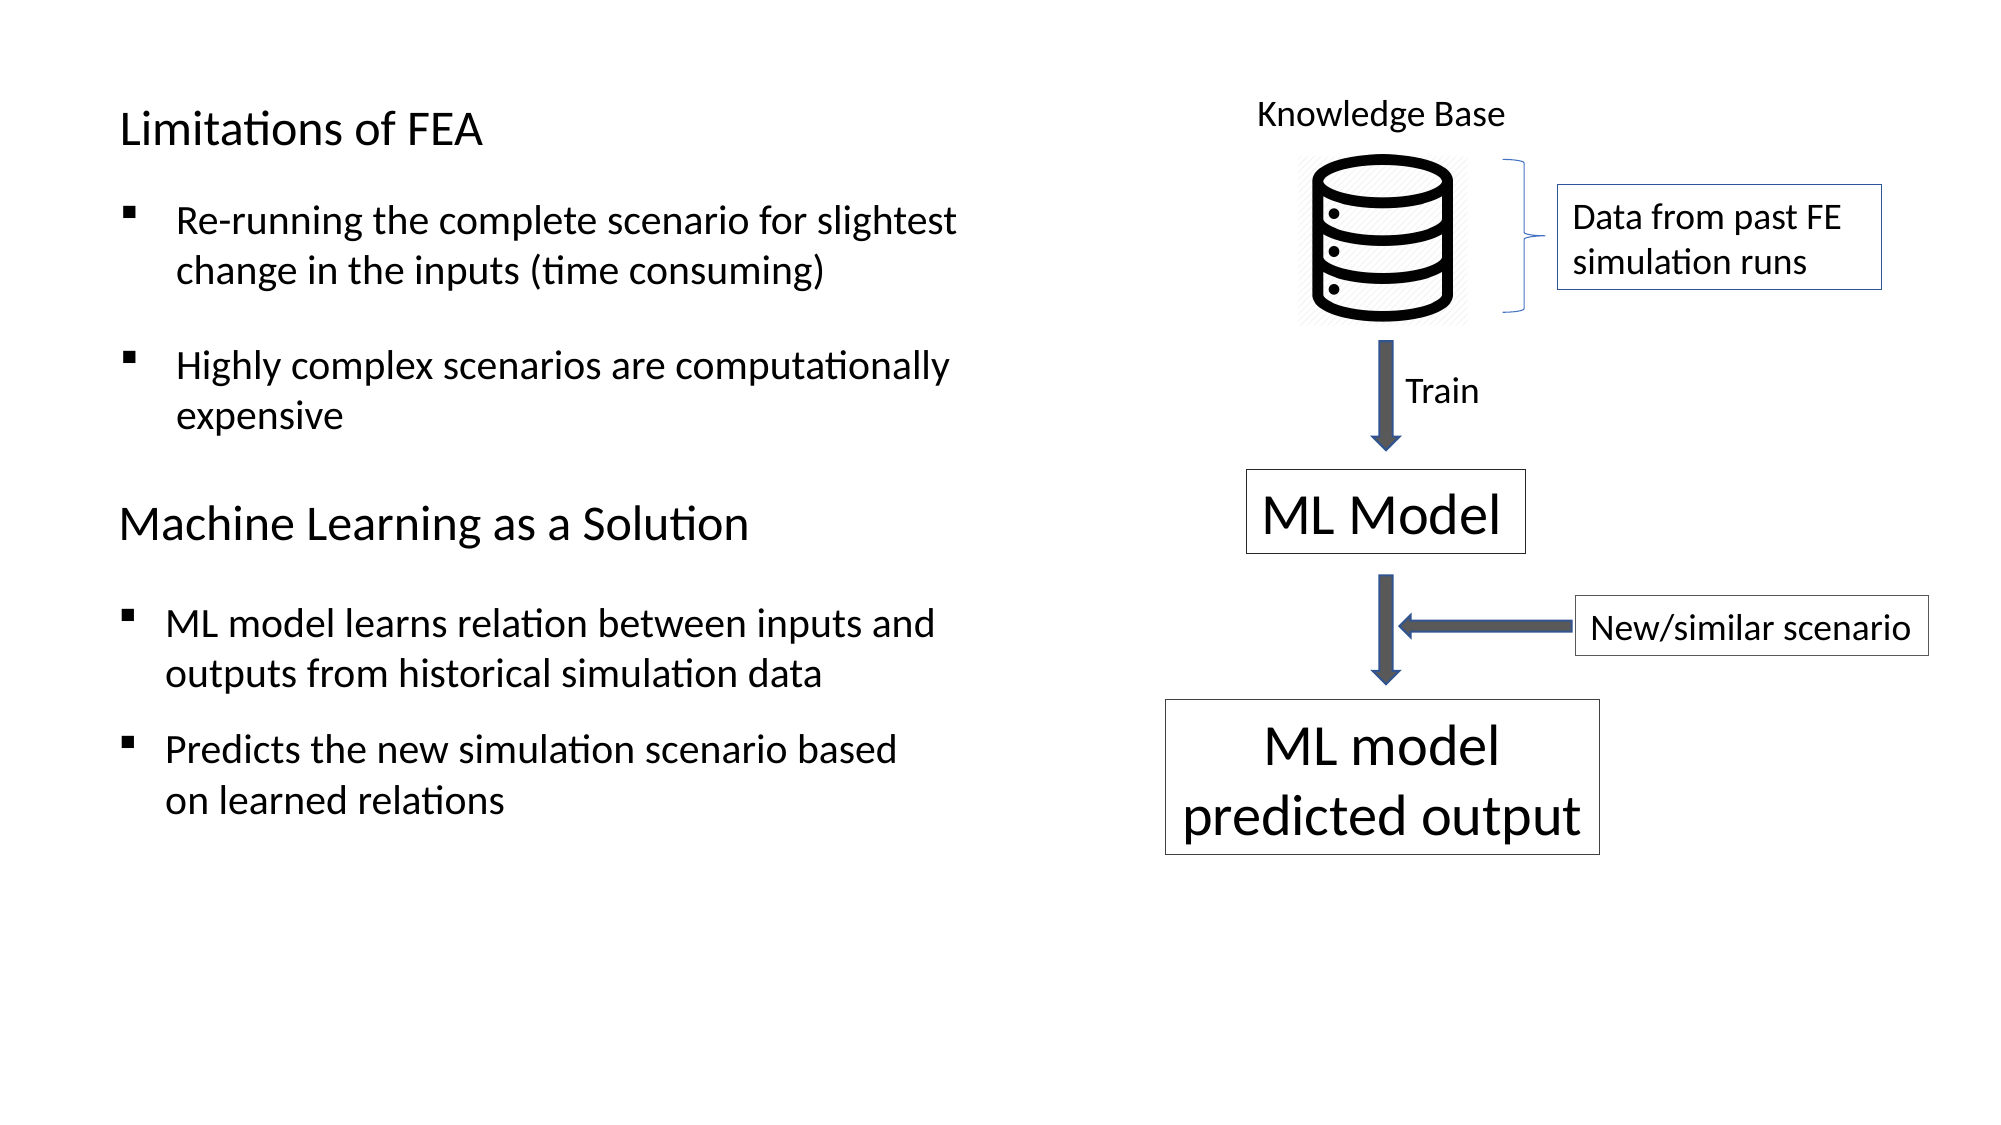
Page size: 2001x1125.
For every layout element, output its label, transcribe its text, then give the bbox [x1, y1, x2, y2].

text_box Predicts the new simulation scenario based on learned relations [103, 714, 942, 830]
text_box Highly complex scenarios are computationally expensive [105, 330, 1000, 445]
text_box New/similar scenario [1575, 595, 1929, 656]
picture [1296, 154, 1469, 327]
text_box [1398, 612, 1573, 640]
text_box [1370, 574, 1402, 686]
text_box ML model learns relation between inputs and outputs from historical simulation data [103, 588, 985, 703]
text_box Train [1390, 359, 1563, 419]
text_box Limitations of FEA [105, 88, 883, 164]
text_box [1370, 340, 1402, 452]
text_box Knowledge Base [1242, 81, 1587, 141]
text_box [1502, 158, 1546, 313]
text_box ML Model [1246, 469, 1526, 554]
text_box Re-running the complete scenario for slightest change in the inputs (time consuming) [105, 185, 1015, 300]
text_box Data from past FE simulation runs [1557, 184, 1882, 290]
text_box ML model predicted output [1165, 699, 1600, 855]
text_box Machine Learning as a Solution [103, 483, 1054, 559]
